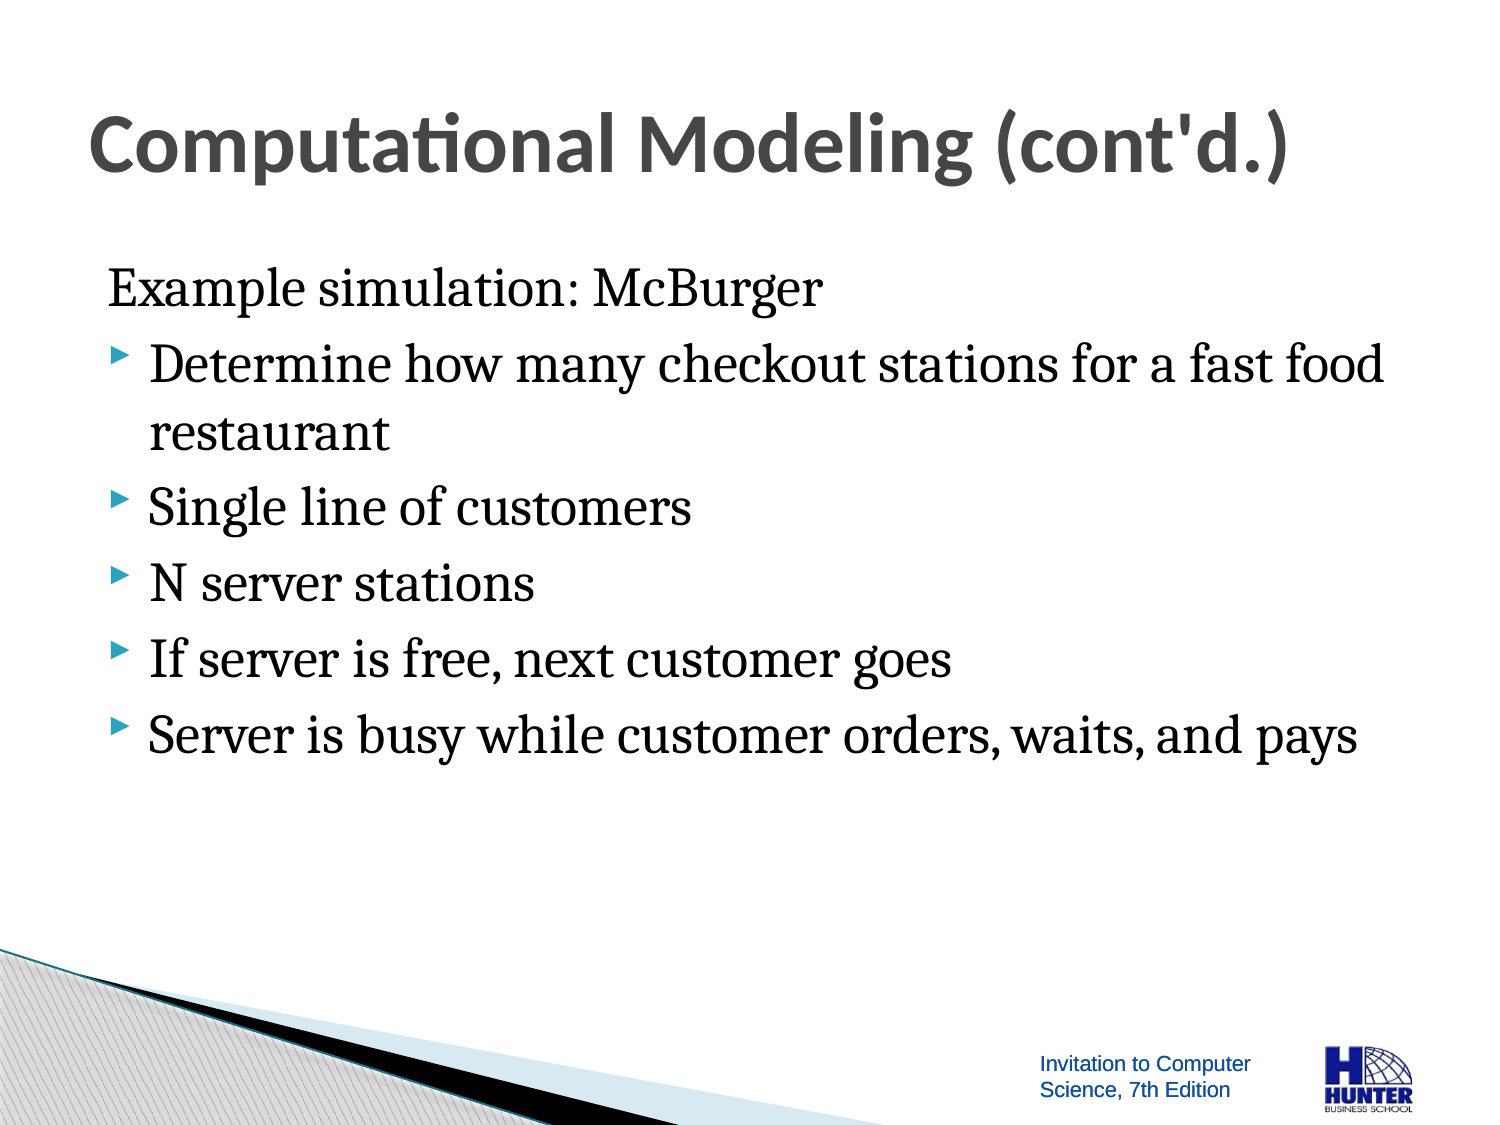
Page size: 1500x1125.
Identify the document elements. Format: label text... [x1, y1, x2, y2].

picture [1325, 1046, 1413, 1113]
list Example simulation: McBurger Determine how many checkout stations for a fast food restaurant Single line of customers N server stations If server is free, next customer goes Server is busy while customer orders, waits, and pays [75, 243, 1425, 986]
title Computational Modeling (cont'd.) [75, 45, 1425, 233]
